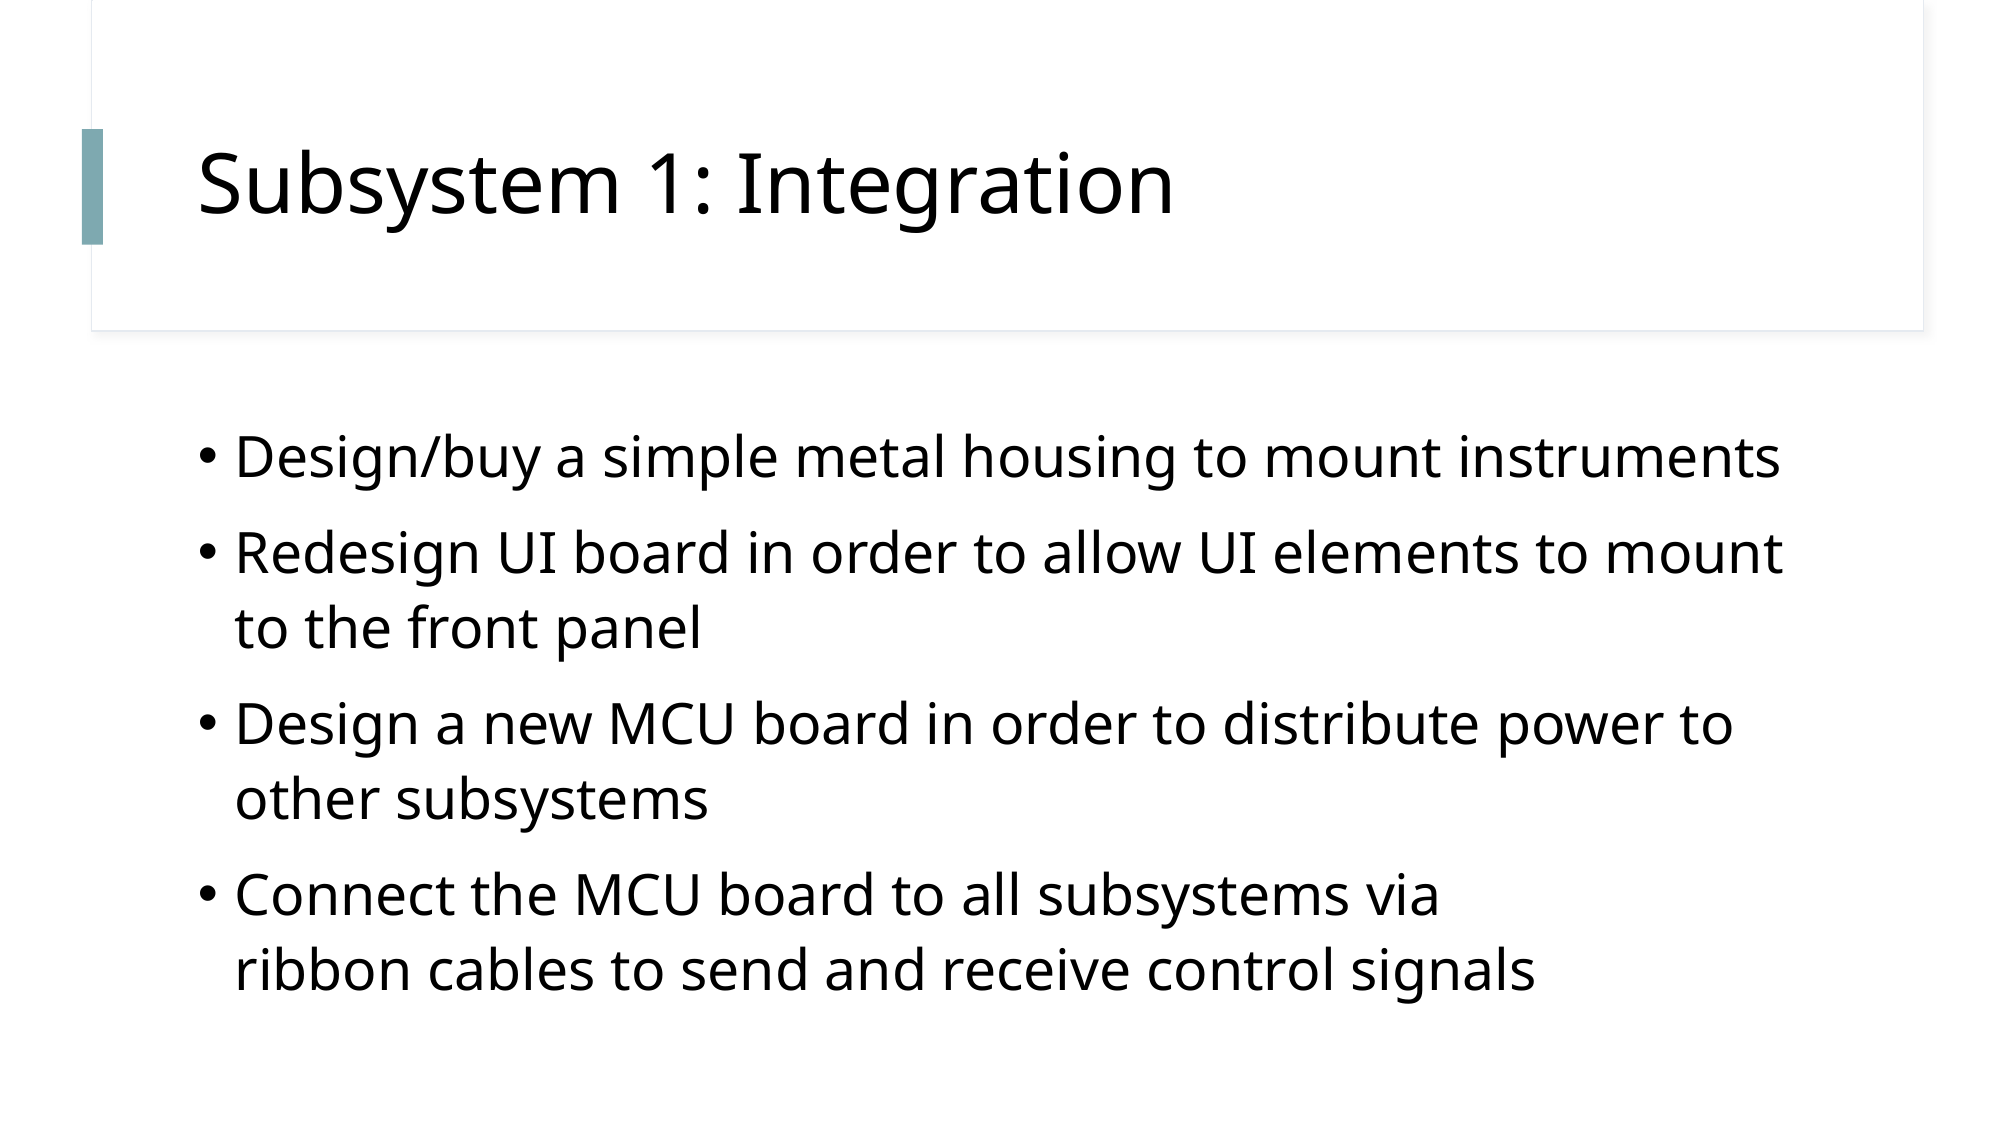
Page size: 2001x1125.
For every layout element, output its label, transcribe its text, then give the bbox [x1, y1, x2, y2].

list Design/buy a simple metal housing to mount instruments Redesign UI board in order to allow UI elements to mount to the front panel Design a new MCU board in order to distribute power to other subsystems Connect the MCU board to all subsystems via ribbon cables to send and receive control signals [183, 406, 1851, 1013]
title Subsystem 1: Integration [183, 90, 1851, 284]
